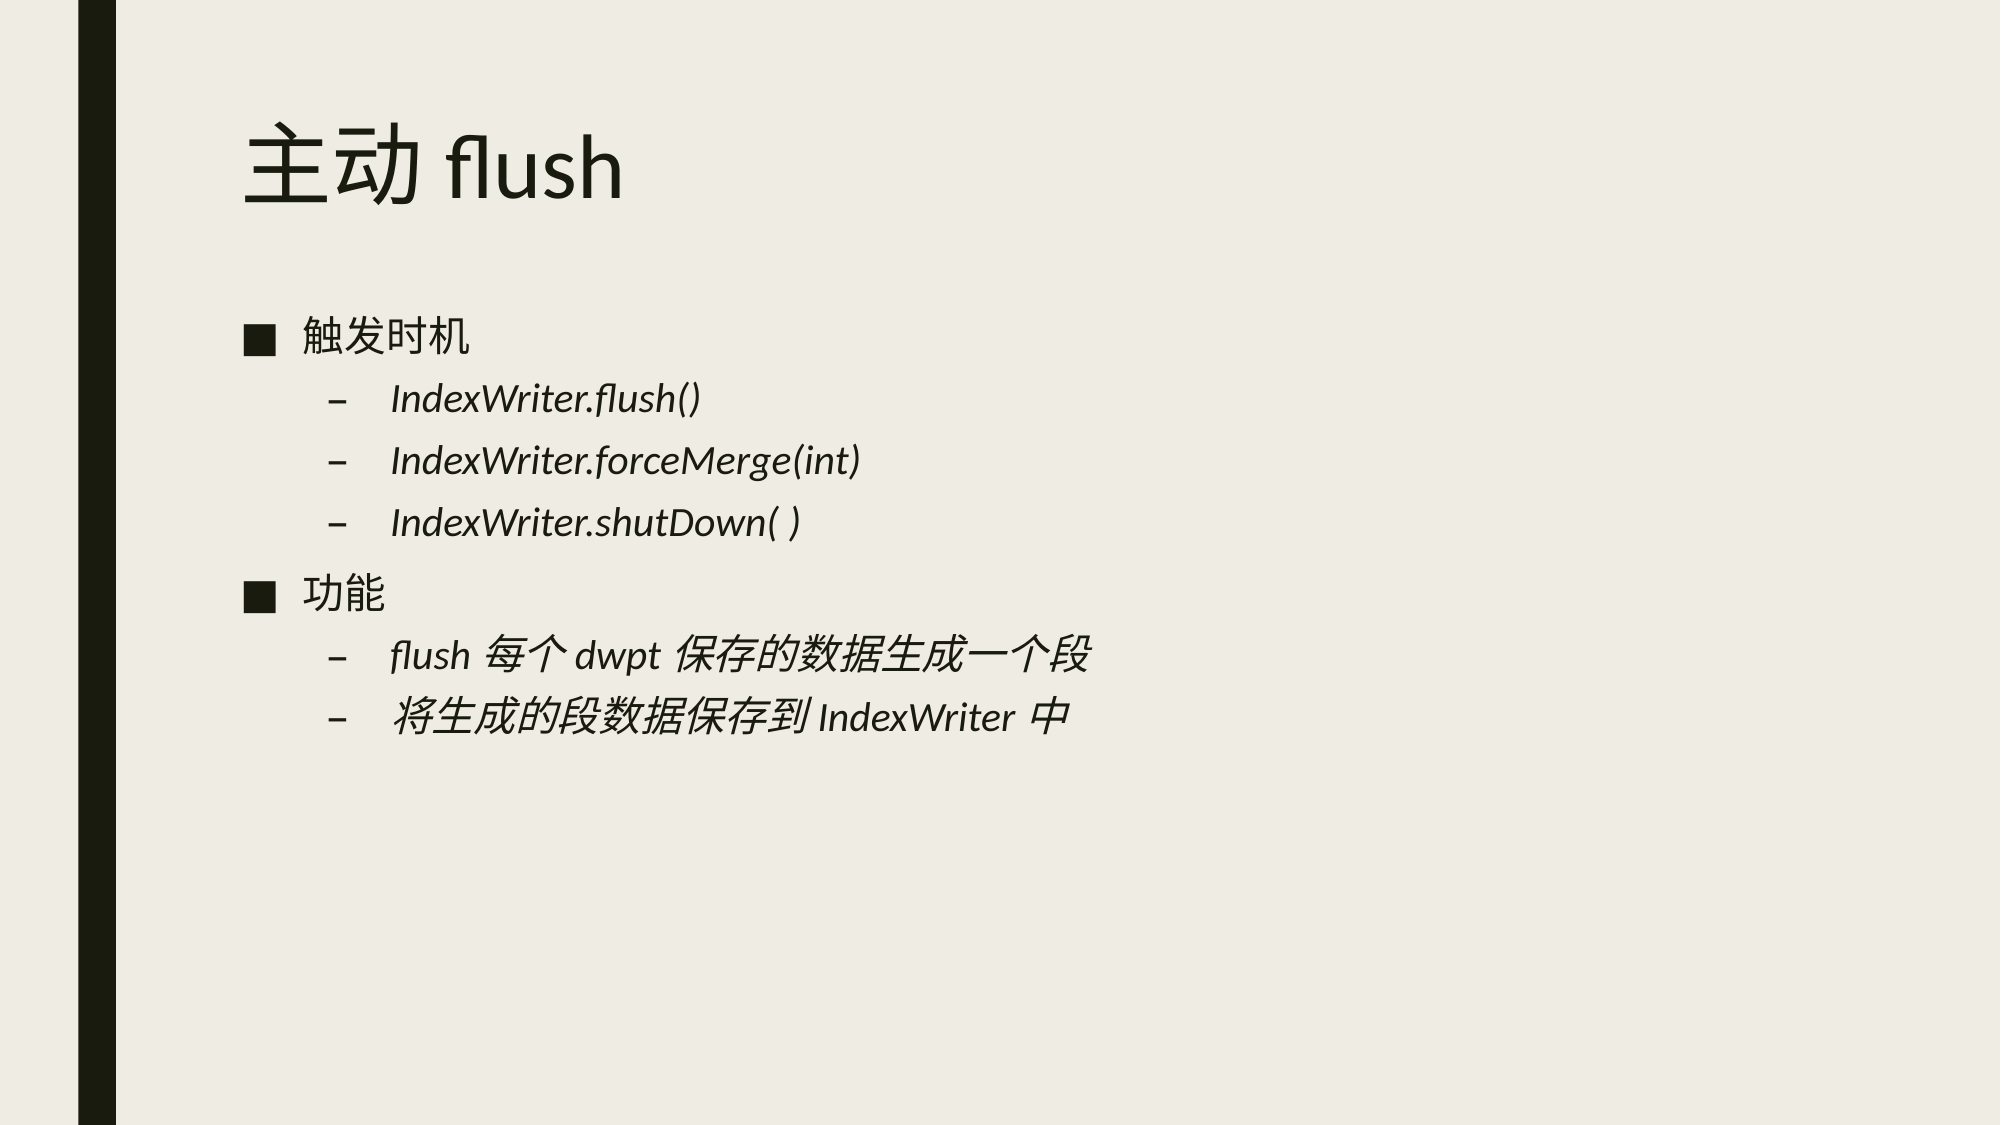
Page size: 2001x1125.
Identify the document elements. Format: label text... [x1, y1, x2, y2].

list 触发时机 IndexWriter.flush() IndexWriter.forceMerge(int) IndexWriter.shutDown( ) 功能 flush每个dwpt保存的数据生成一个段 将生成的段数据保存到IndexWriter中 [225, 306, 1800, 894]
title 主动flush [225, 112, 1800, 306]
